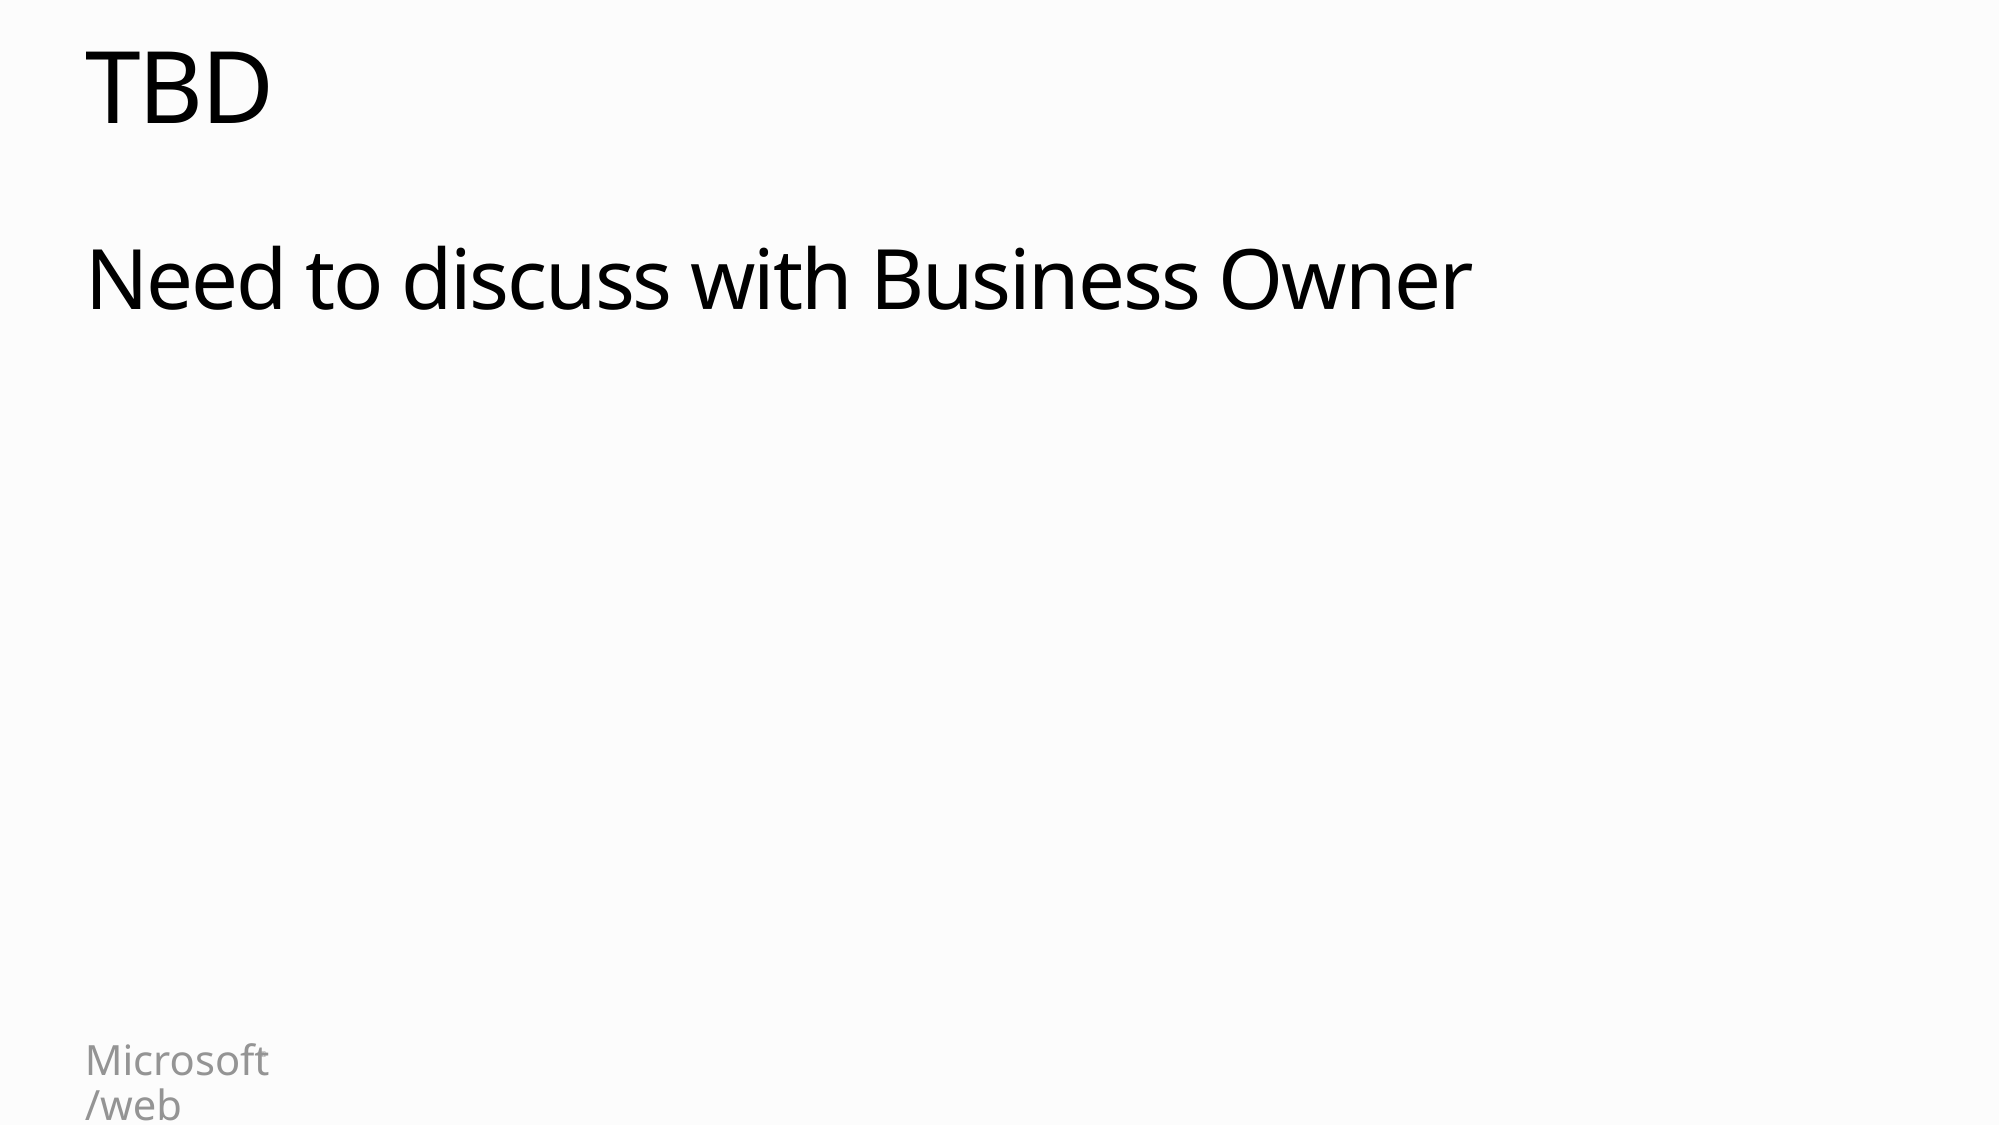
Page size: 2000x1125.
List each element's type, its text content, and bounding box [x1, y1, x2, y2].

list Need to discuss with Business Owner [85, 237, 1914, 329]
title TBD [85, 37, 1914, 147]
